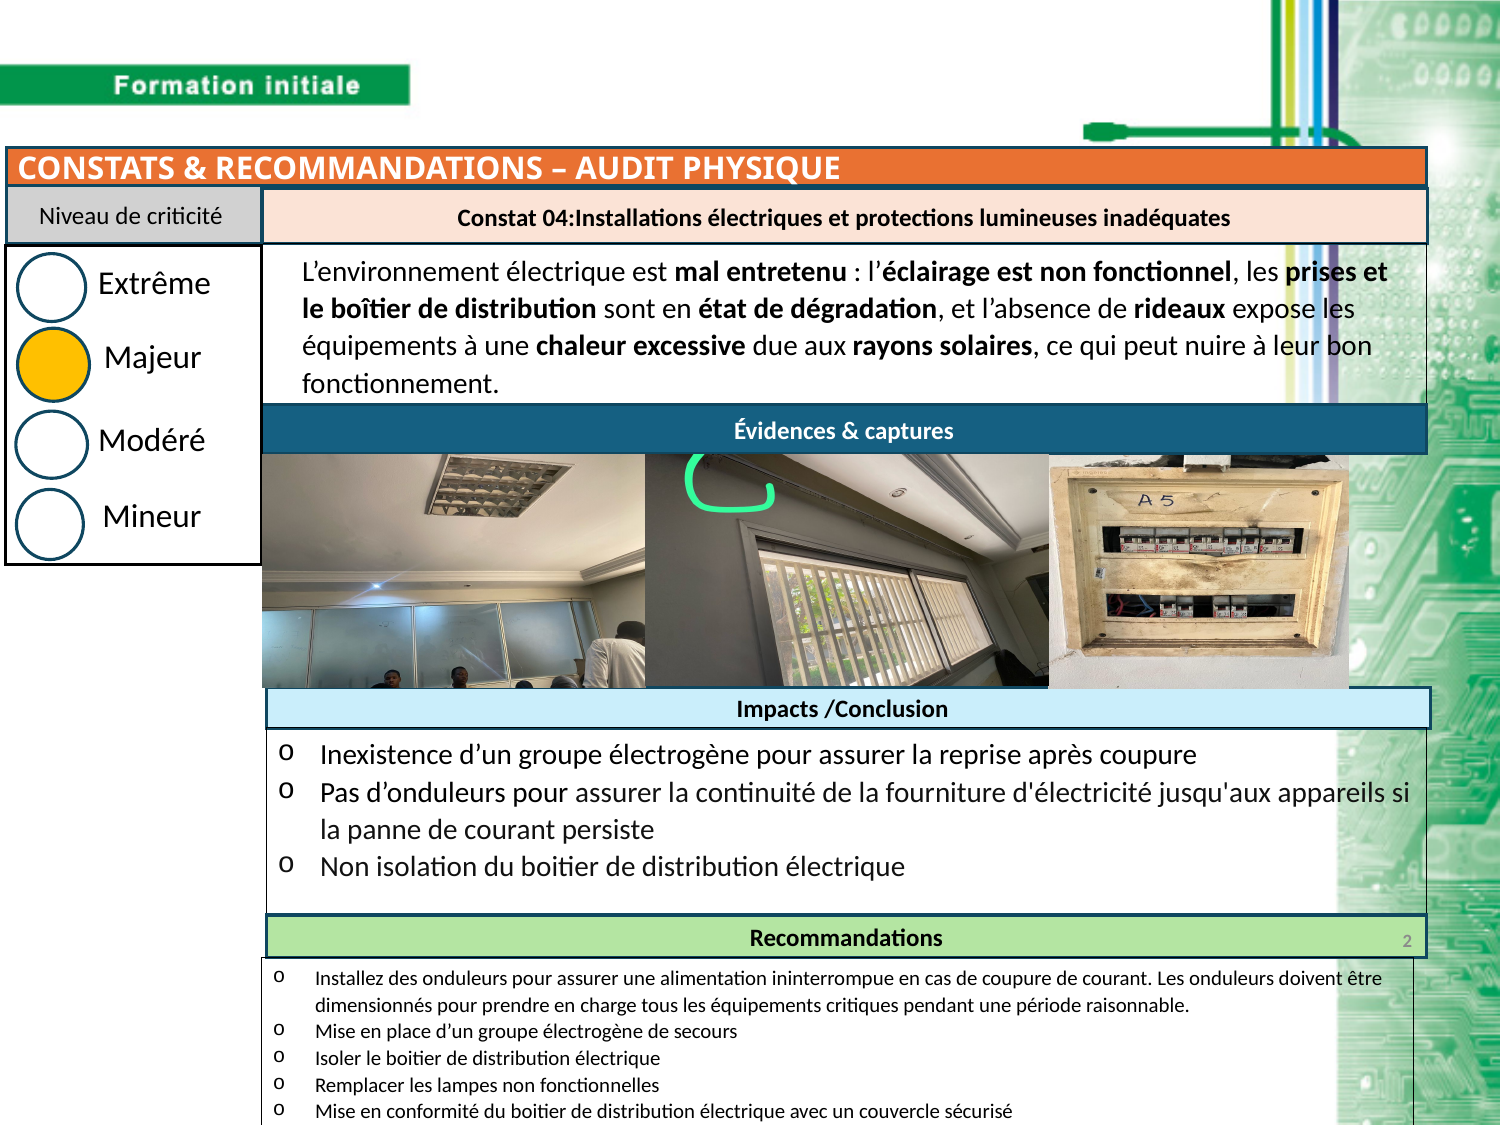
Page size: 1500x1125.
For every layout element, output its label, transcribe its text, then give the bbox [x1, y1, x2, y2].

text_box Extrême [83, 254, 230, 309]
text_box [4, 244, 263, 566]
text_box Évidences & captures [263, 403, 1428, 455]
text_box Recommandations [265, 913, 1428, 959]
text_box L’environnement électrique est mal entretenu : l’éclairage est non fonctionnel, les prises et le boîtier de distribution sont en état de dégradation, et l’absence de rideaux expose les équipements à une chaleur excessive due aux rayons solaires, ce qui peut nuire à leur bon fonctionnement. [263, 243, 1427, 403]
text_box Mineur [87, 487, 222, 542]
text_box [15, 252, 83, 324]
text_box Inexistence d’un groupe électrogène pour assurer la reprise après coupure Pas d’onduleurs pour assurer la continuité de la fourniture d'électricité jusqu'aux appareils si la panne de courant persiste Non isolation du boitier de distribution électrique [266, 727, 1427, 913]
text_box Modéré [83, 411, 230, 466]
text_box [14, 409, 83, 480]
text_box [15, 326, 88, 403]
text_box Niveau de criticité [5, 184, 263, 244]
picture [0, 0, 1500, 1125]
text_box Impacts /Conclusion [265, 686, 1432, 730]
slide_number 2 [1089, 929, 1427, 975]
text_box Majeur [88, 328, 230, 383]
text_box Constat 04:Installations électriques et protections lumineuses inadéquates [263, 187, 1429, 245]
text_box [14, 487, 85, 562]
text_box CONSTATS & RECOMMANDATIONS – AUDIT PHYSIQUE [5, 146, 1428, 187]
text_box Installez des onduleurs pour assurer une alimentation ininterrompue en cas de coupure de courant. Les onduleurs doivent être dimensionnés pour prendre en charge tous les équipements critiques pendant une période raisonnable. Mise en place d’un groupe électrogène de secours Isoler le boitier de distribution électrique Remplacer les lampes non fonctionnelles Mise en conformité du boitier de distribution électrique avec un couvercle sécurisé [261, 957, 1414, 1125]
